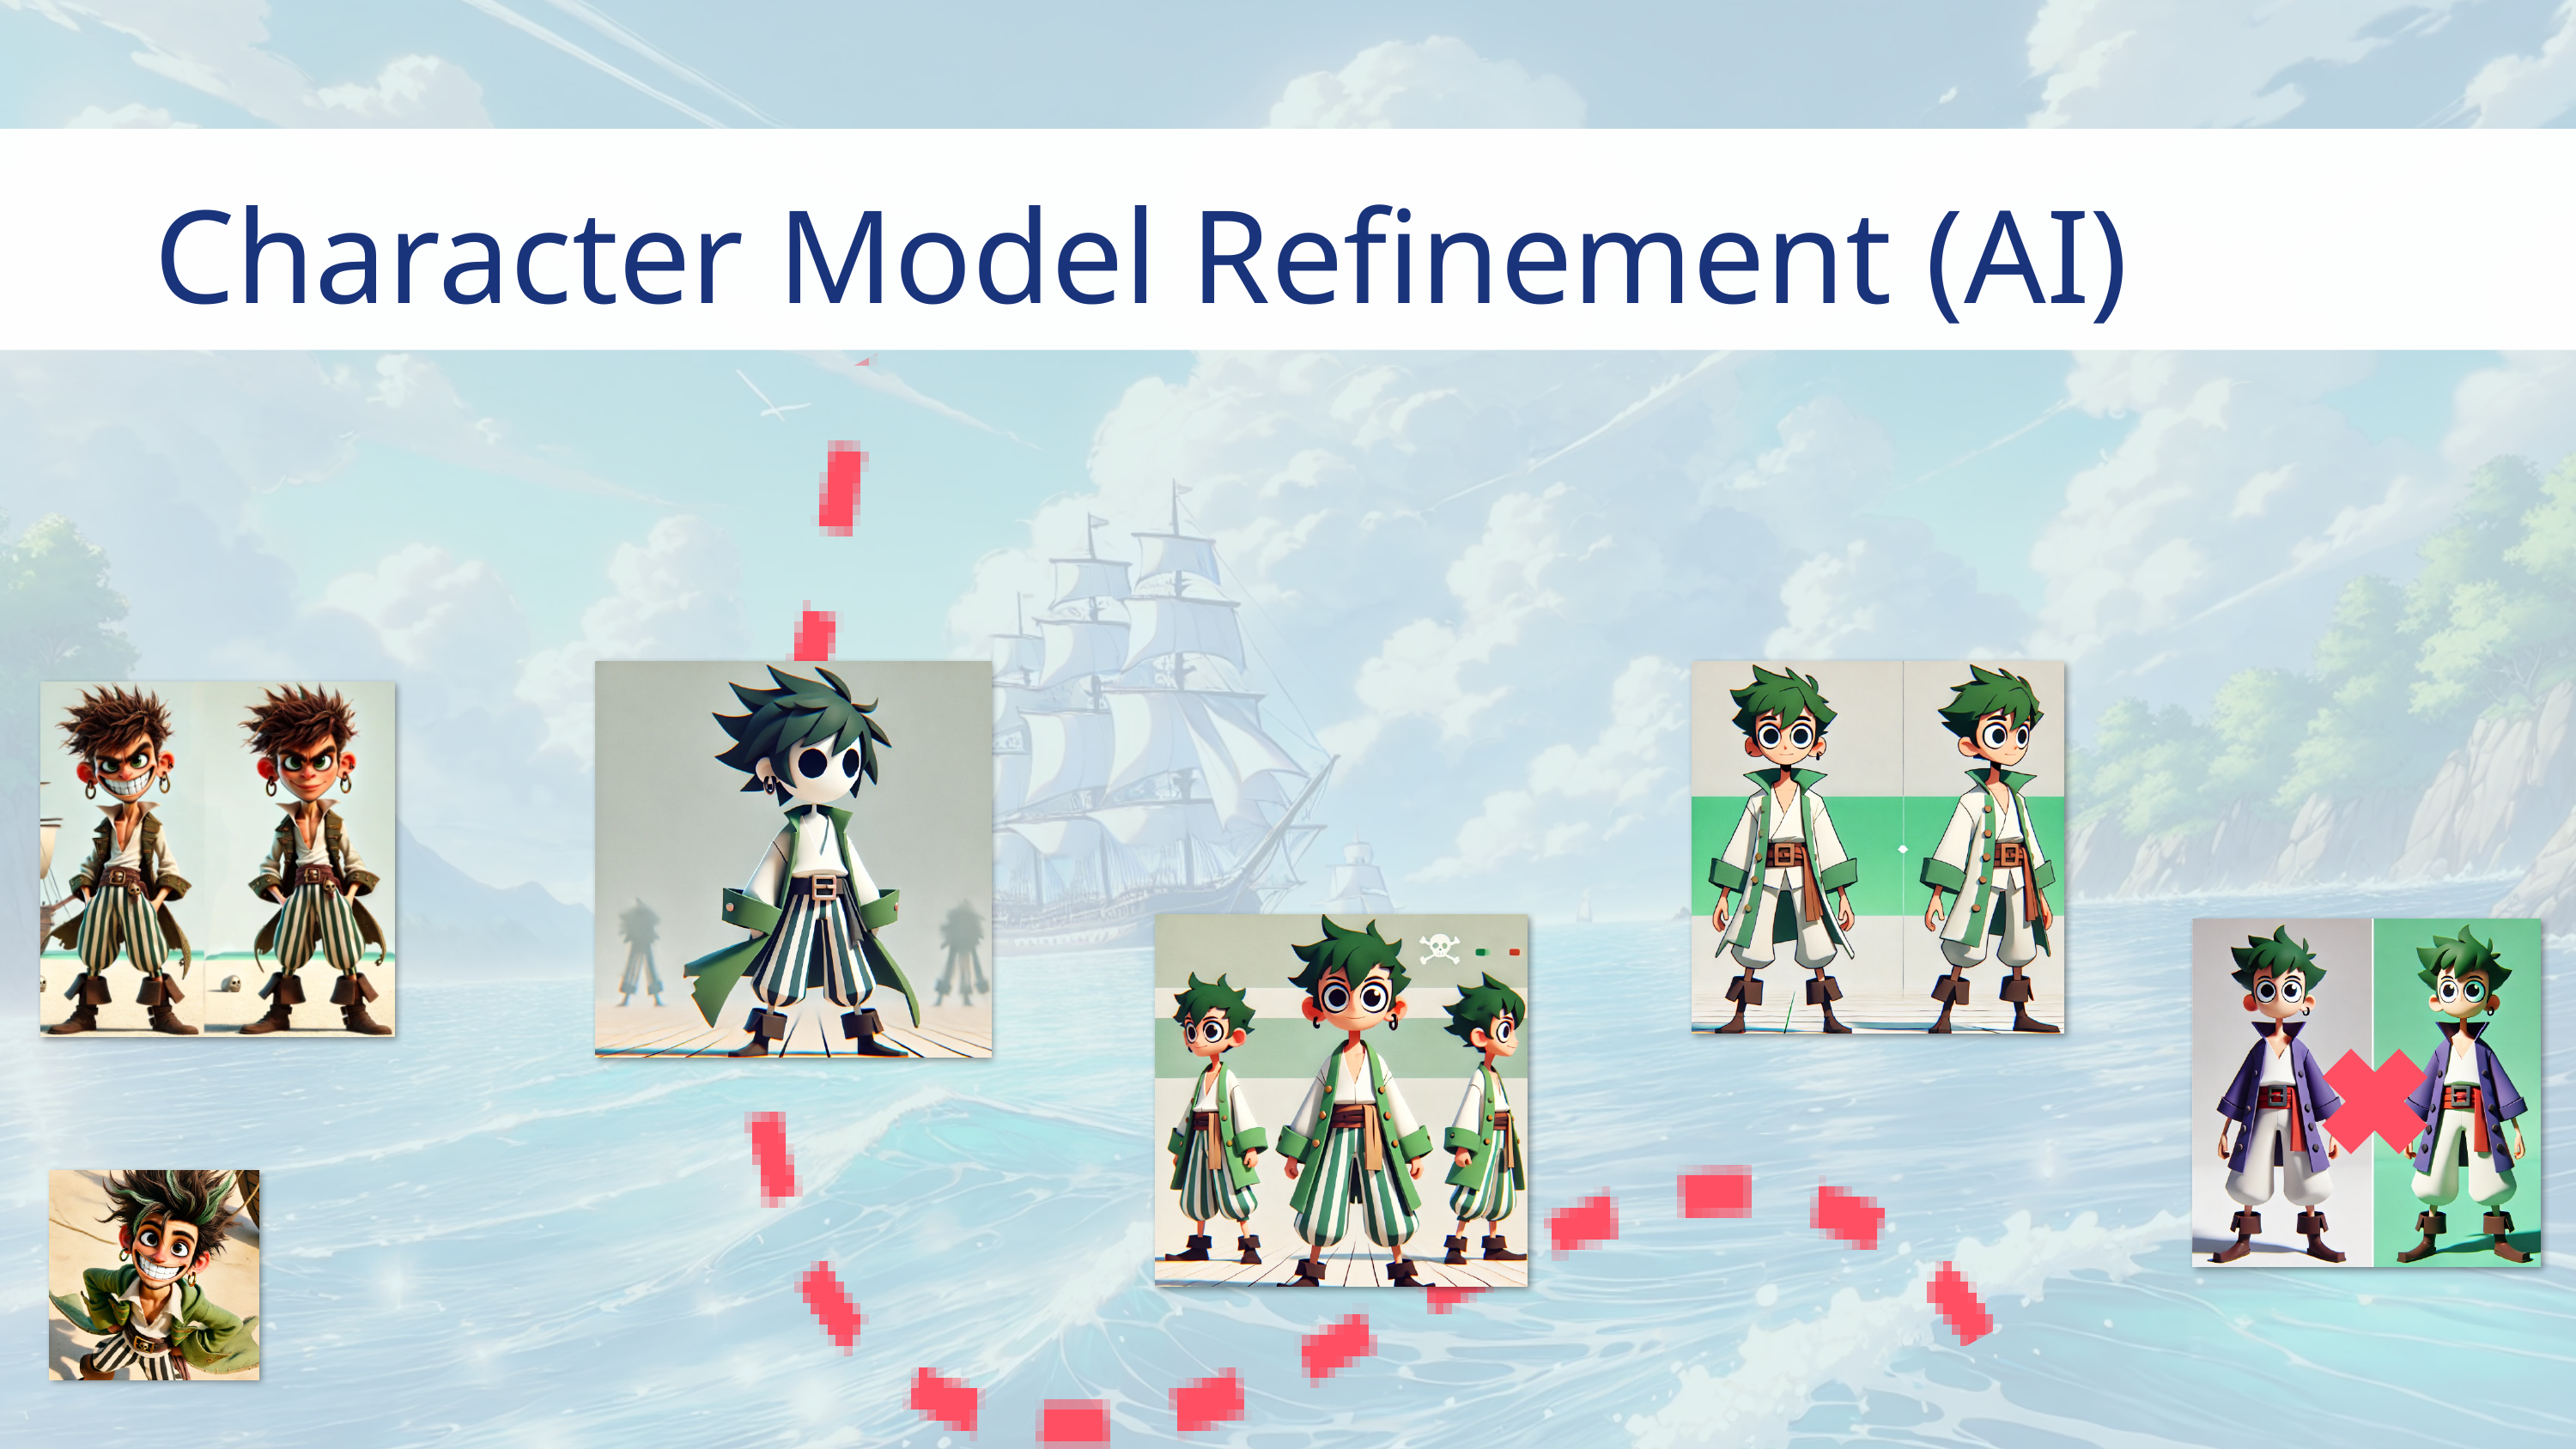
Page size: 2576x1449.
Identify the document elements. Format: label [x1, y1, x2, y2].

text_box [0, 0, 2576, 1449]
picture [49, 1170, 259, 1380]
picture [594, 661, 992, 1058]
picture [2192, 918, 2541, 1267]
picture [1691, 661, 2064, 1034]
picture [1155, 914, 1528, 1288]
picture [39, 682, 395, 1037]
